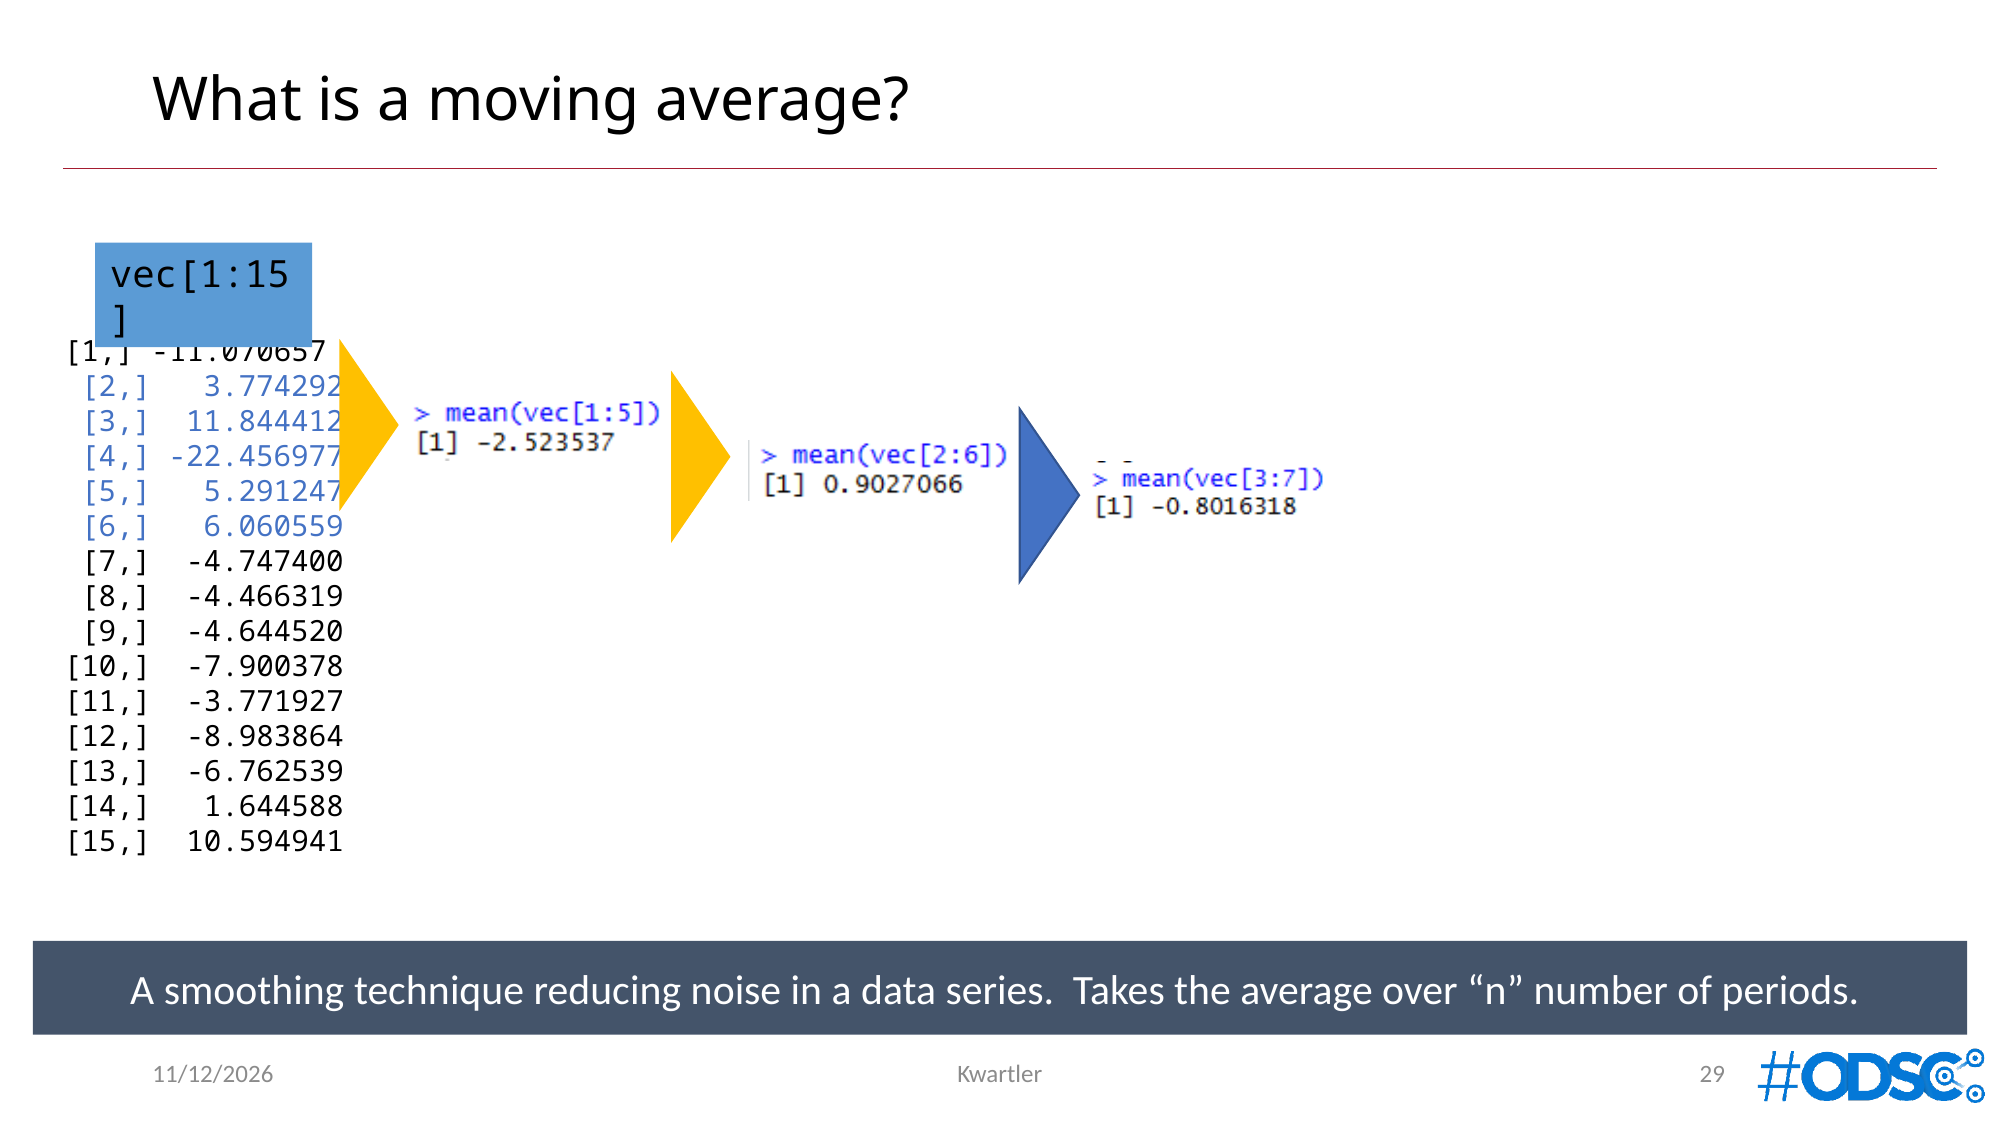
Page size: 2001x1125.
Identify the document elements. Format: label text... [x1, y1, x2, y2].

text_box 29 [1412, 1042, 1741, 1103]
text_box [338, 335, 400, 515]
text_box vec[1:15] [95, 242, 313, 348]
text_box [1018, 405, 1081, 585]
picture [405, 400, 665, 461]
footer Kwartler [662, 1042, 1338, 1103]
picture [748, 440, 1018, 501]
text_box [1,] -11.070657 [2,] 3.774292 [3,] 11.844412 [4,] -22.456977 [5,] 5.291247 [6,] 6.060559 [7,] -4.747400 [8,] -4.466319 [9,] -4.644520 [10,] -7.900378 [11,] -3.771927 [12,] -8.983864 [13,] -6.762539 [14,] 1.644588 [15,] 10.594941 [48, 325, 359, 865]
picture [1084, 461, 1330, 522]
title What is a moving average? [137, 59, 1863, 142]
text_box A smoothing technique reducing noise in a data series. Takes the average over “n” number of periods. [32, 940, 1968, 1036]
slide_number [137, 1042, 588, 1103]
text_box [670, 367, 732, 547]
picture [1740, 1038, 1994, 1116]
